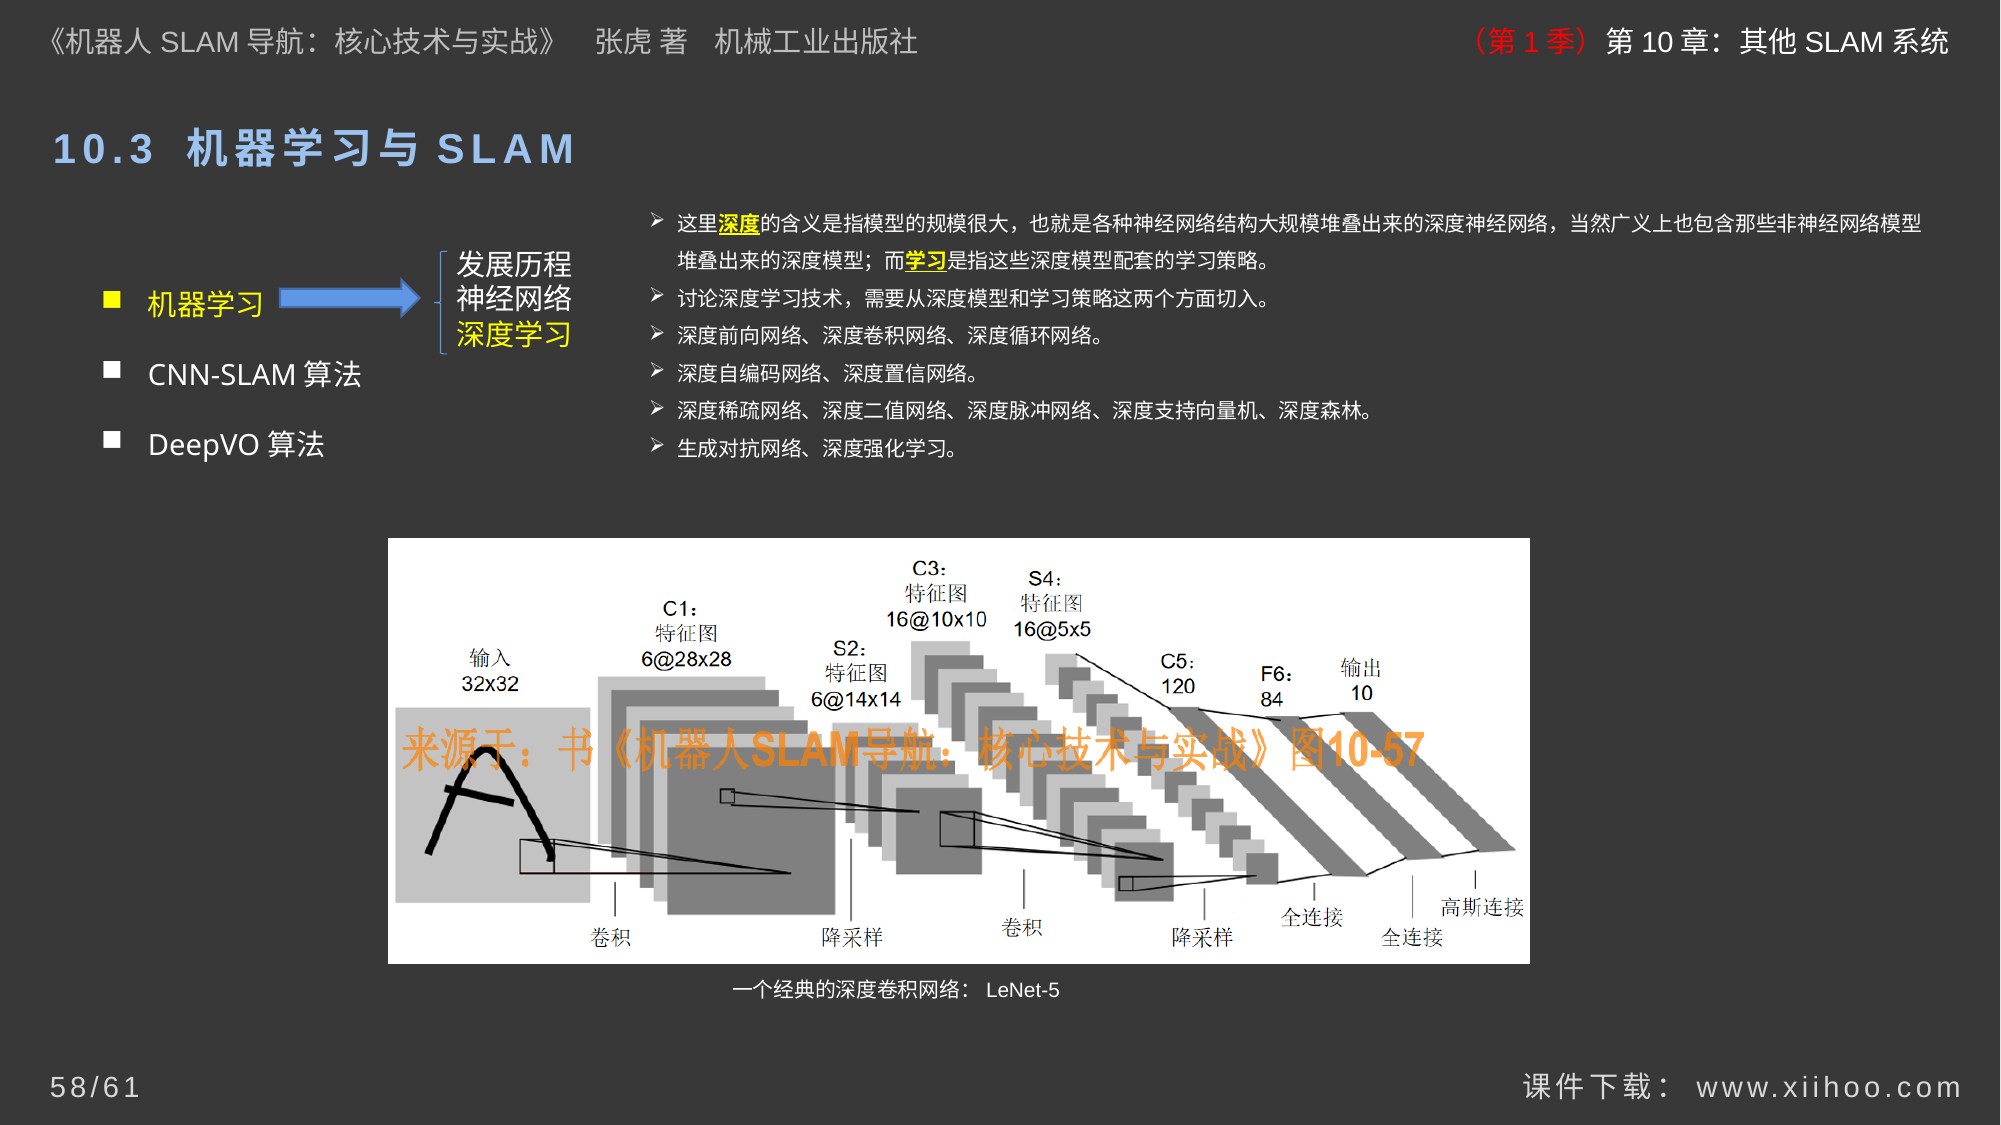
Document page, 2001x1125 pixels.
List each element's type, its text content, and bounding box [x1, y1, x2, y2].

text_box 《机器人SLAM导航：核心技术与实战》 张虎 著 机械工业出版社 [16, 16, 940, 66]
text_box （第1季）第10章：其他SLAM系统 [1075, 16, 1965, 66]
text_box 机器学习 CNN-SLAM算法 DeepVO算法 [86, 243, 501, 469]
text_box 10.3 机器学习与SLAM [38, 98, 620, 180]
text_box 一个经典的深度卷积网络：LeNet-5 [717, 969, 1075, 1010]
picture [0, 0, 2001, 1125]
text_box 58/61 [34, 1060, 187, 1111]
text_box 发展历程 神经网络 深度学习 [441, 238, 589, 359]
text_box 这里深度的含义是指模型的规模很大，也就是各种神经网络结构大规模堆叠出来的深度神经网络，当然广义上也包含那些非神经网络模型堆叠出来的深度模型；而学习是指这些深度模型配套的学习策略。 讨论深度学习技术，需要从深度模型和学习策略这两个方面切入。 深度前向网络、深度卷积网络、深度循环网络。 深度自编码网络、深度置信网络。 深度稀疏网络、深度二值网络、深度脉冲网络、深度支持向量机、深度森林。 生成对抗网络、深度强化学习。 [634, 190, 1945, 468]
text_box 课件下载：www.xiihoo.com [1493, 1057, 1991, 1114]
text_box [278, 277, 422, 319]
text_box [434, 251, 441, 354]
